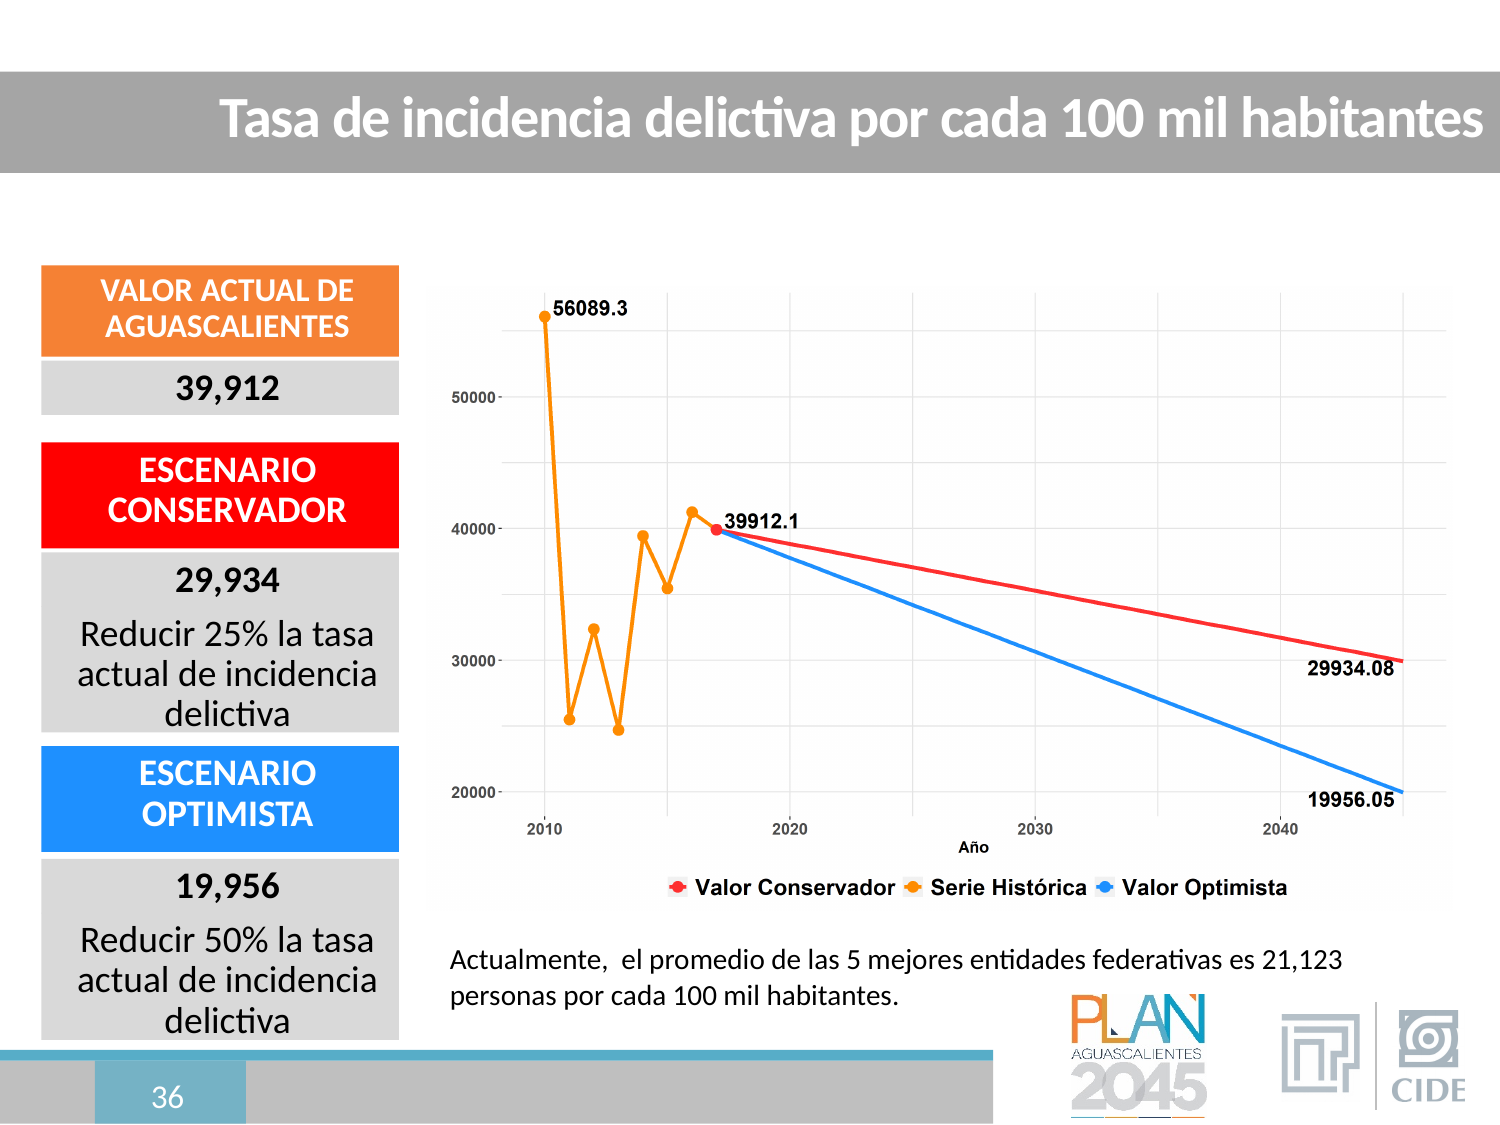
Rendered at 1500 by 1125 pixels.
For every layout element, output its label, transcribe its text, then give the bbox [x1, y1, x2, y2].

list 29,934 [41, 552, 399, 607]
picture [1071, 1019, 1207, 1118]
list VALOR ACTUAL DE AGUASCALIENTES [41, 265, 399, 357]
list Reducir 25% la tasa actual de incidencia delictiva [41, 607, 399, 733]
picture [1187, 1019, 1200, 1033]
picture [425, 285, 1454, 912]
text_box Actualmente, el promedio de las 5 mejores entidades federativas es 21,123 personas por cada 100 mil habitantes. [435, 933, 1445, 1019]
list Reducir 50% la tasa actual de incidencia delictiva [41, 914, 399, 1040]
list 39,912 [41, 360, 399, 415]
list ESCENARIO CONSERVADOR [41, 442, 399, 549]
list 19,956 [41, 858, 399, 914]
slide_number 36 [86, 1065, 249, 1125]
title Tasa de incidencia delictiva por cada 100 mil habitantes [0, 71, 1500, 173]
list ESCENARIO OPTIMISTA [41, 746, 399, 852]
